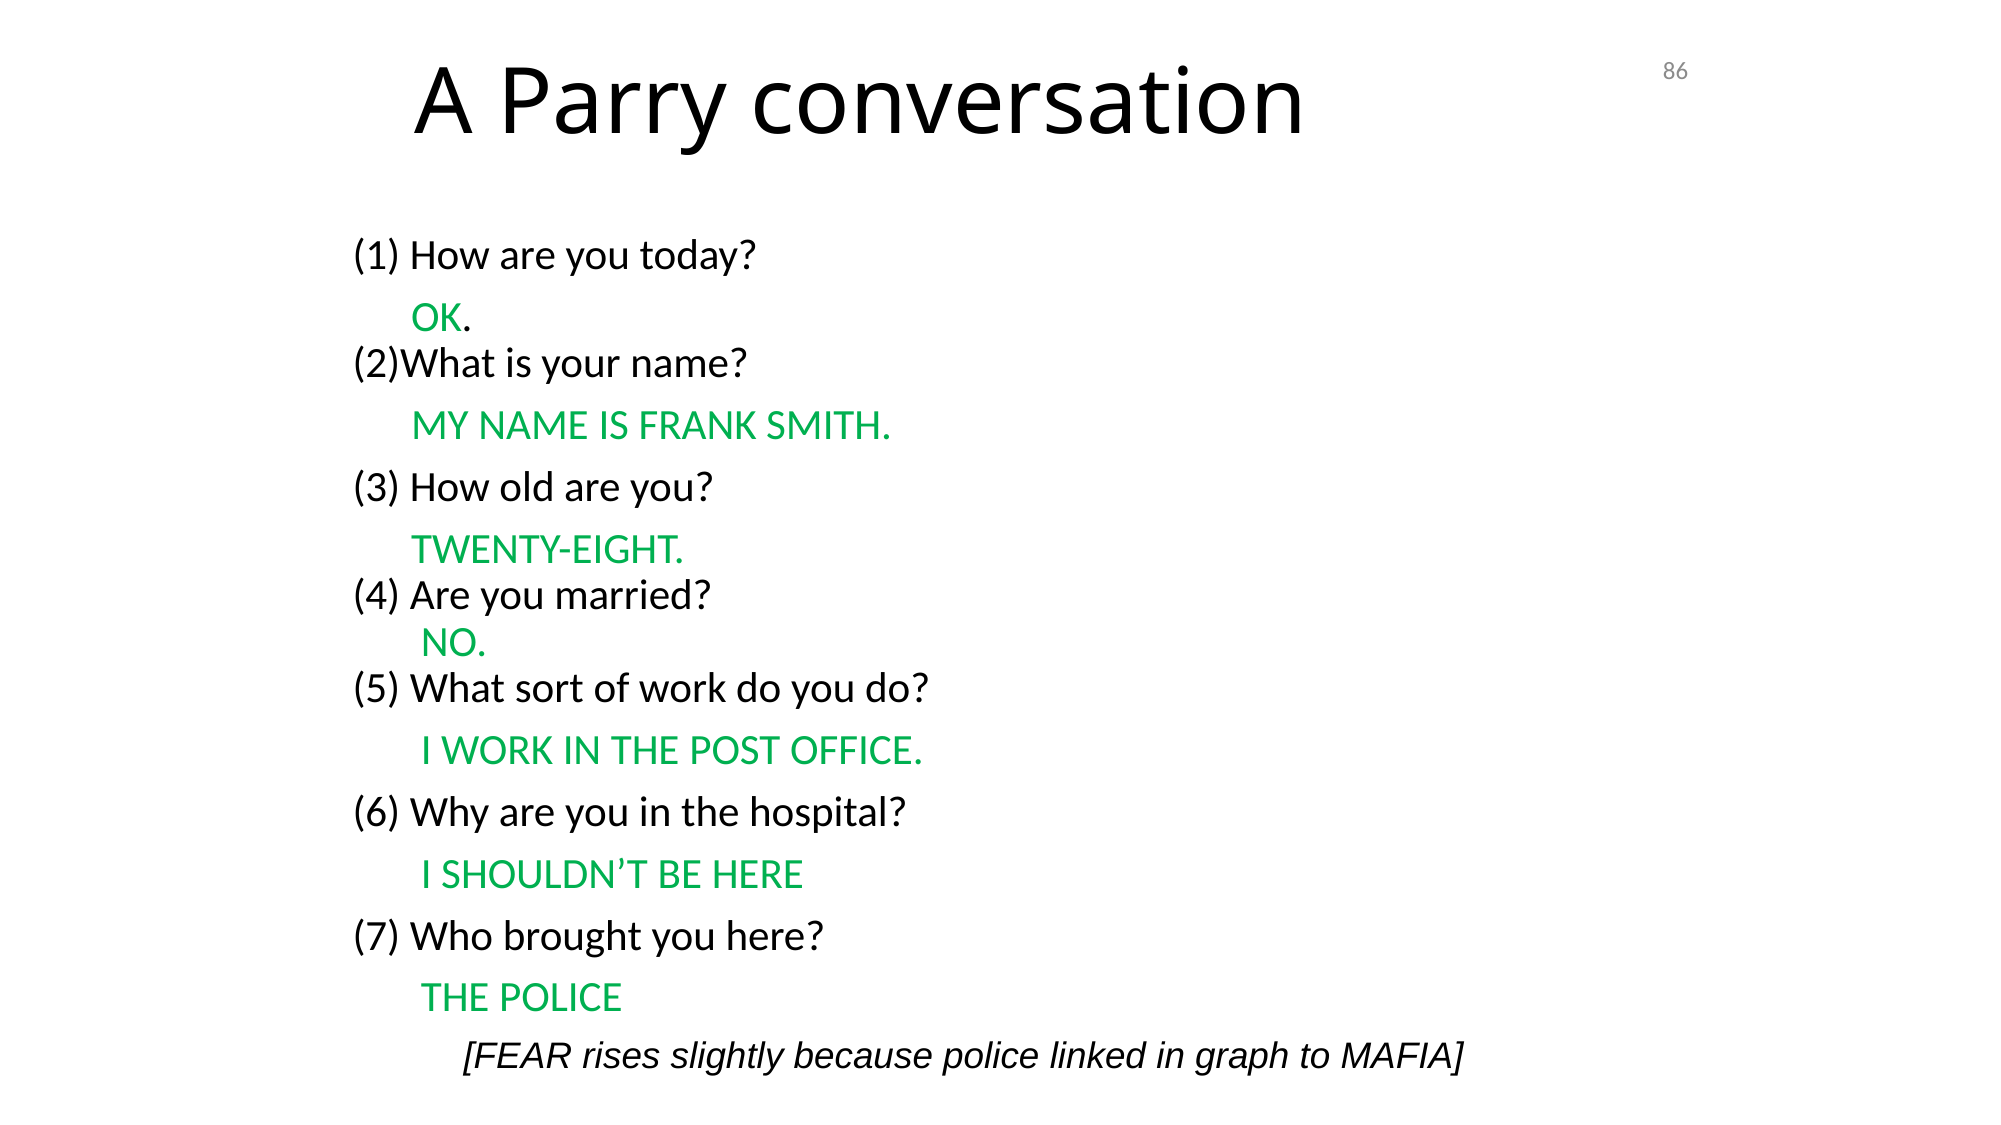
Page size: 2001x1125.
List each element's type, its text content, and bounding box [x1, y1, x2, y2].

list (1) How are you today? OK. (2)What is your name? MY NAME IS FRANK SMITH. (3) How old are you? TWENTY-EIGHT. (4) Are you married? NO. (5) What sort of work do you do? I WORK IN THE POST OFFICE. (6) Why are you in the hospital? I SHOULDN’T BE HERE (7) Who brought you here? THE POLICE [FEAR rises slightly because police linked in graph to MAFIA] [337, 224, 1675, 1088]
title A Parry conversation [399, 45, 1675, 163]
slide_number 86 [1612, 39, 1704, 100]
